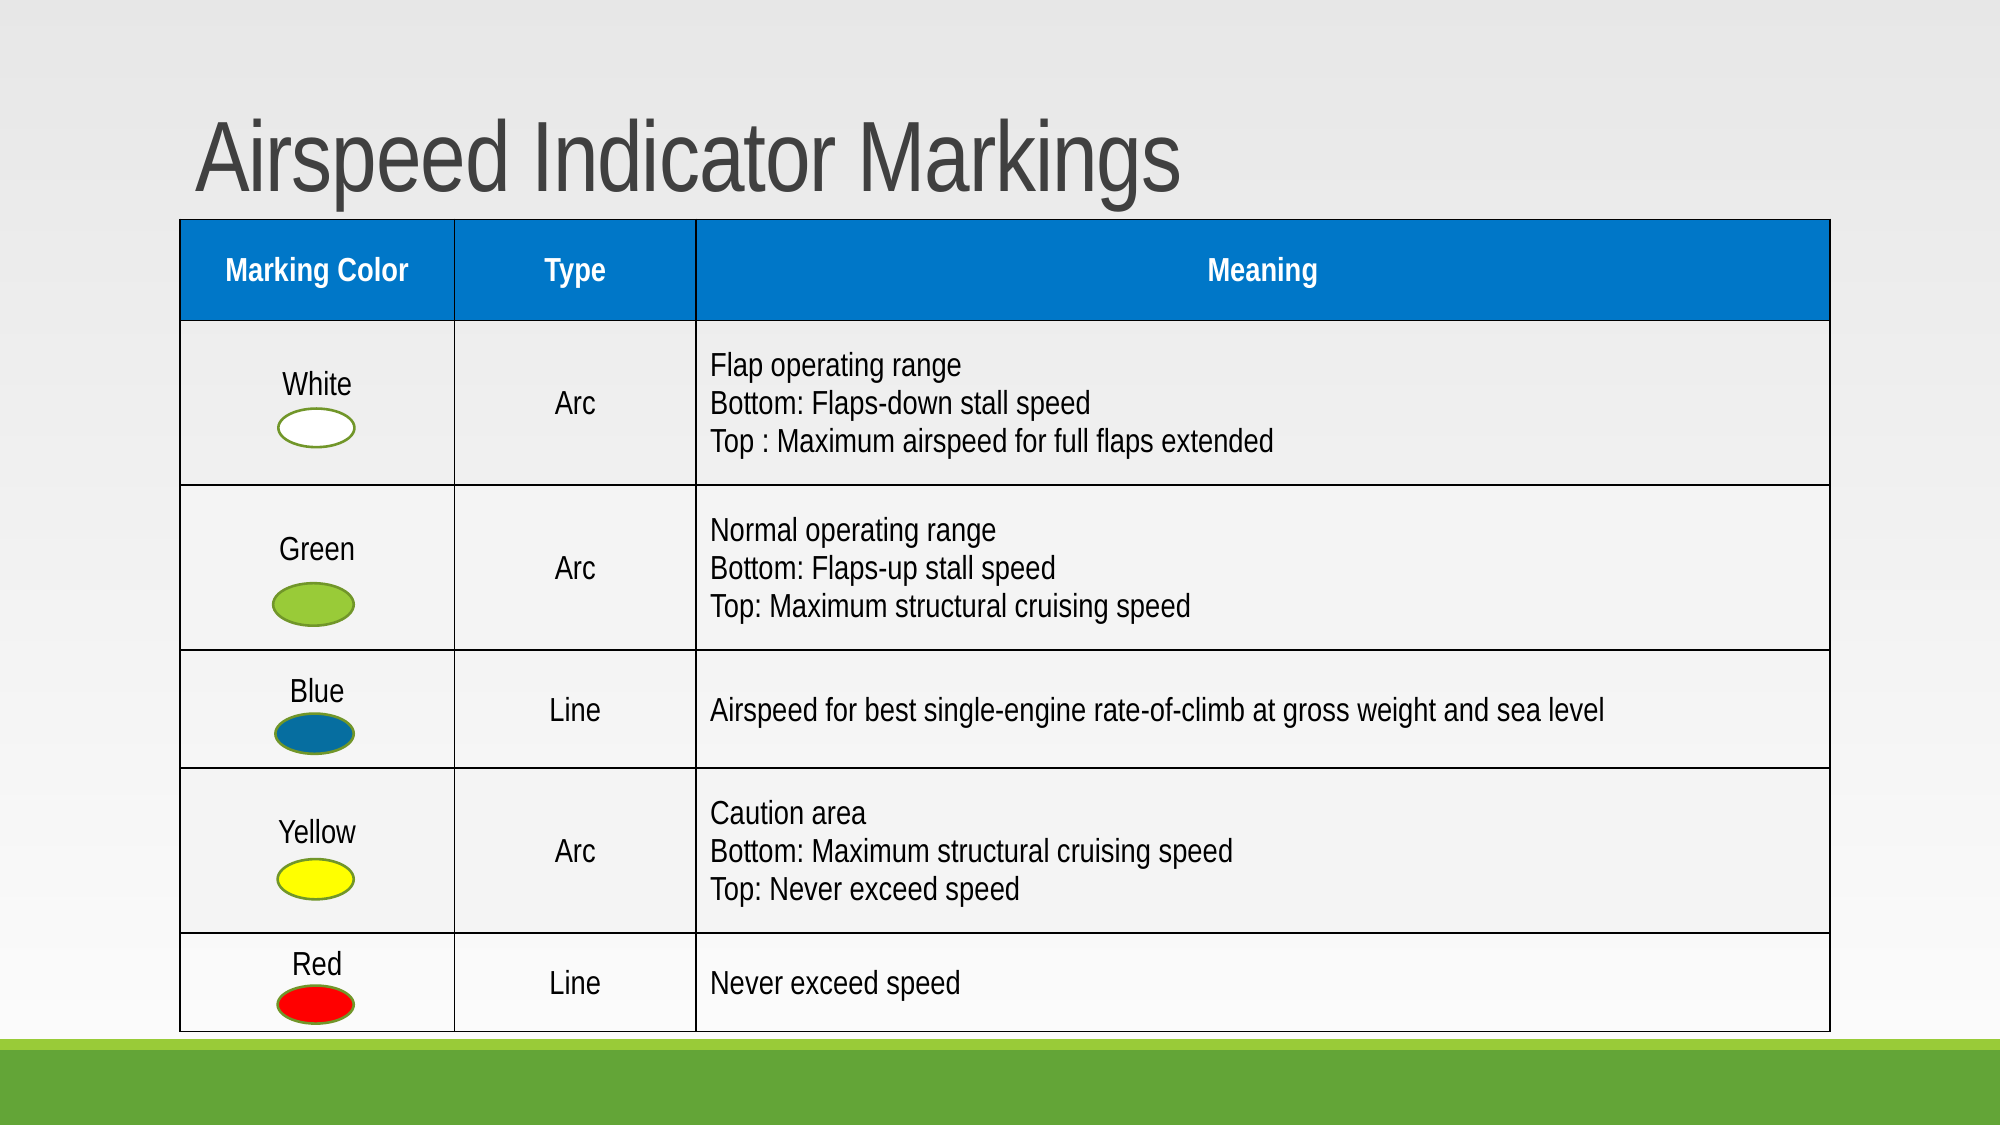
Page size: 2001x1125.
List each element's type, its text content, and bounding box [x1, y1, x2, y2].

table_cell Never exceed speed [697, 934, 1829, 1031]
table_header Marking Color [181, 220, 454, 320]
table_cell Green [181, 486, 454, 649]
title Airspeed Indicator Markings [180, 47, 1830, 219]
table_cell Red [181, 934, 454, 1031]
table_header Type [455, 220, 695, 320]
text_box [277, 407, 356, 449]
table_cell Blue [181, 651, 454, 767]
table_cell Yellow [181, 769, 454, 932]
text_box [274, 712, 356, 756]
table_cell Arc [455, 486, 695, 649]
table_cell Arc [455, 769, 695, 932]
table_header Meaning [697, 220, 1829, 320]
table_cell Line [455, 934, 695, 1031]
table_cell Flap operating range Bottom: Flaps-down stall speed Top : Maximum airspeed for full flaps extended [697, 321, 1829, 484]
table_cell Normal operating range Bottom: Flaps-up stall speed Top: Maximum structural cruising speed [697, 486, 1829, 649]
text_box [271, 581, 356, 627]
table_cell Caution area Bottom: Maximum structural cruising speed Top: Never exceed speed [697, 769, 1829, 932]
table_cell Arc [455, 321, 695, 484]
table_cell Line [455, 651, 695, 767]
text_box [276, 857, 356, 901]
table_cell White [181, 321, 454, 484]
table_cell Airspeed for best single-engine rate-of-climb at gross weight and sea level [697, 651, 1829, 767]
text_box [276, 984, 356, 1025]
